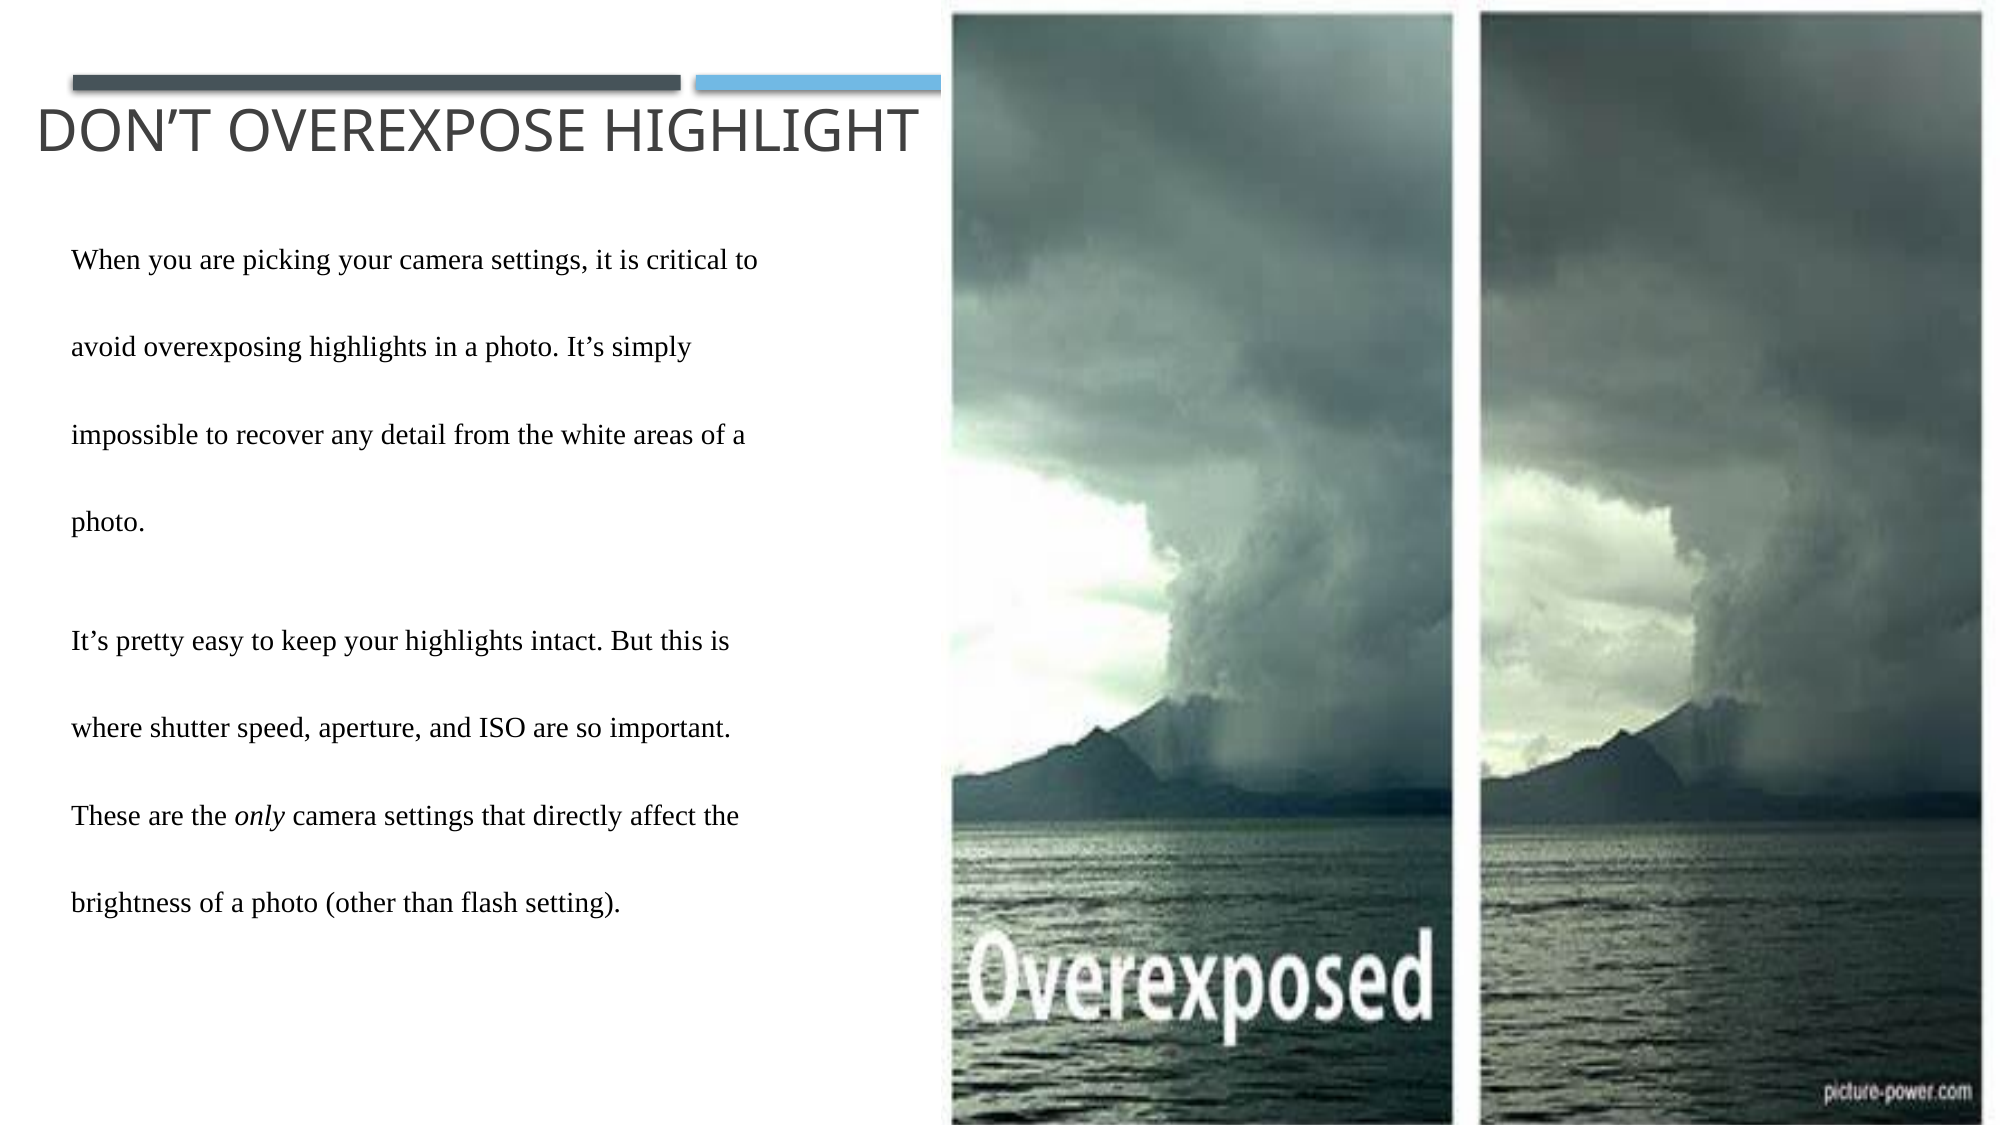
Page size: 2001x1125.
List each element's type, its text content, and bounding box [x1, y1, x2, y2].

title Don’t overexpose highlight [20, 0, 938, 171]
text_box When you are picking your camera settings, it is critical to avoid overexposing highlights in a photo. It’s simply impossible to recover any detail from the white areas of a photo. It’s pretty easy to keep your highlights intact. But this is where shutter speed, aperture, and ISO are so important. These are the only camera settings that directly affect the brightness of a photo (other than flash setting). [56, 180, 792, 926]
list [941, 0, 2000, 1125]
